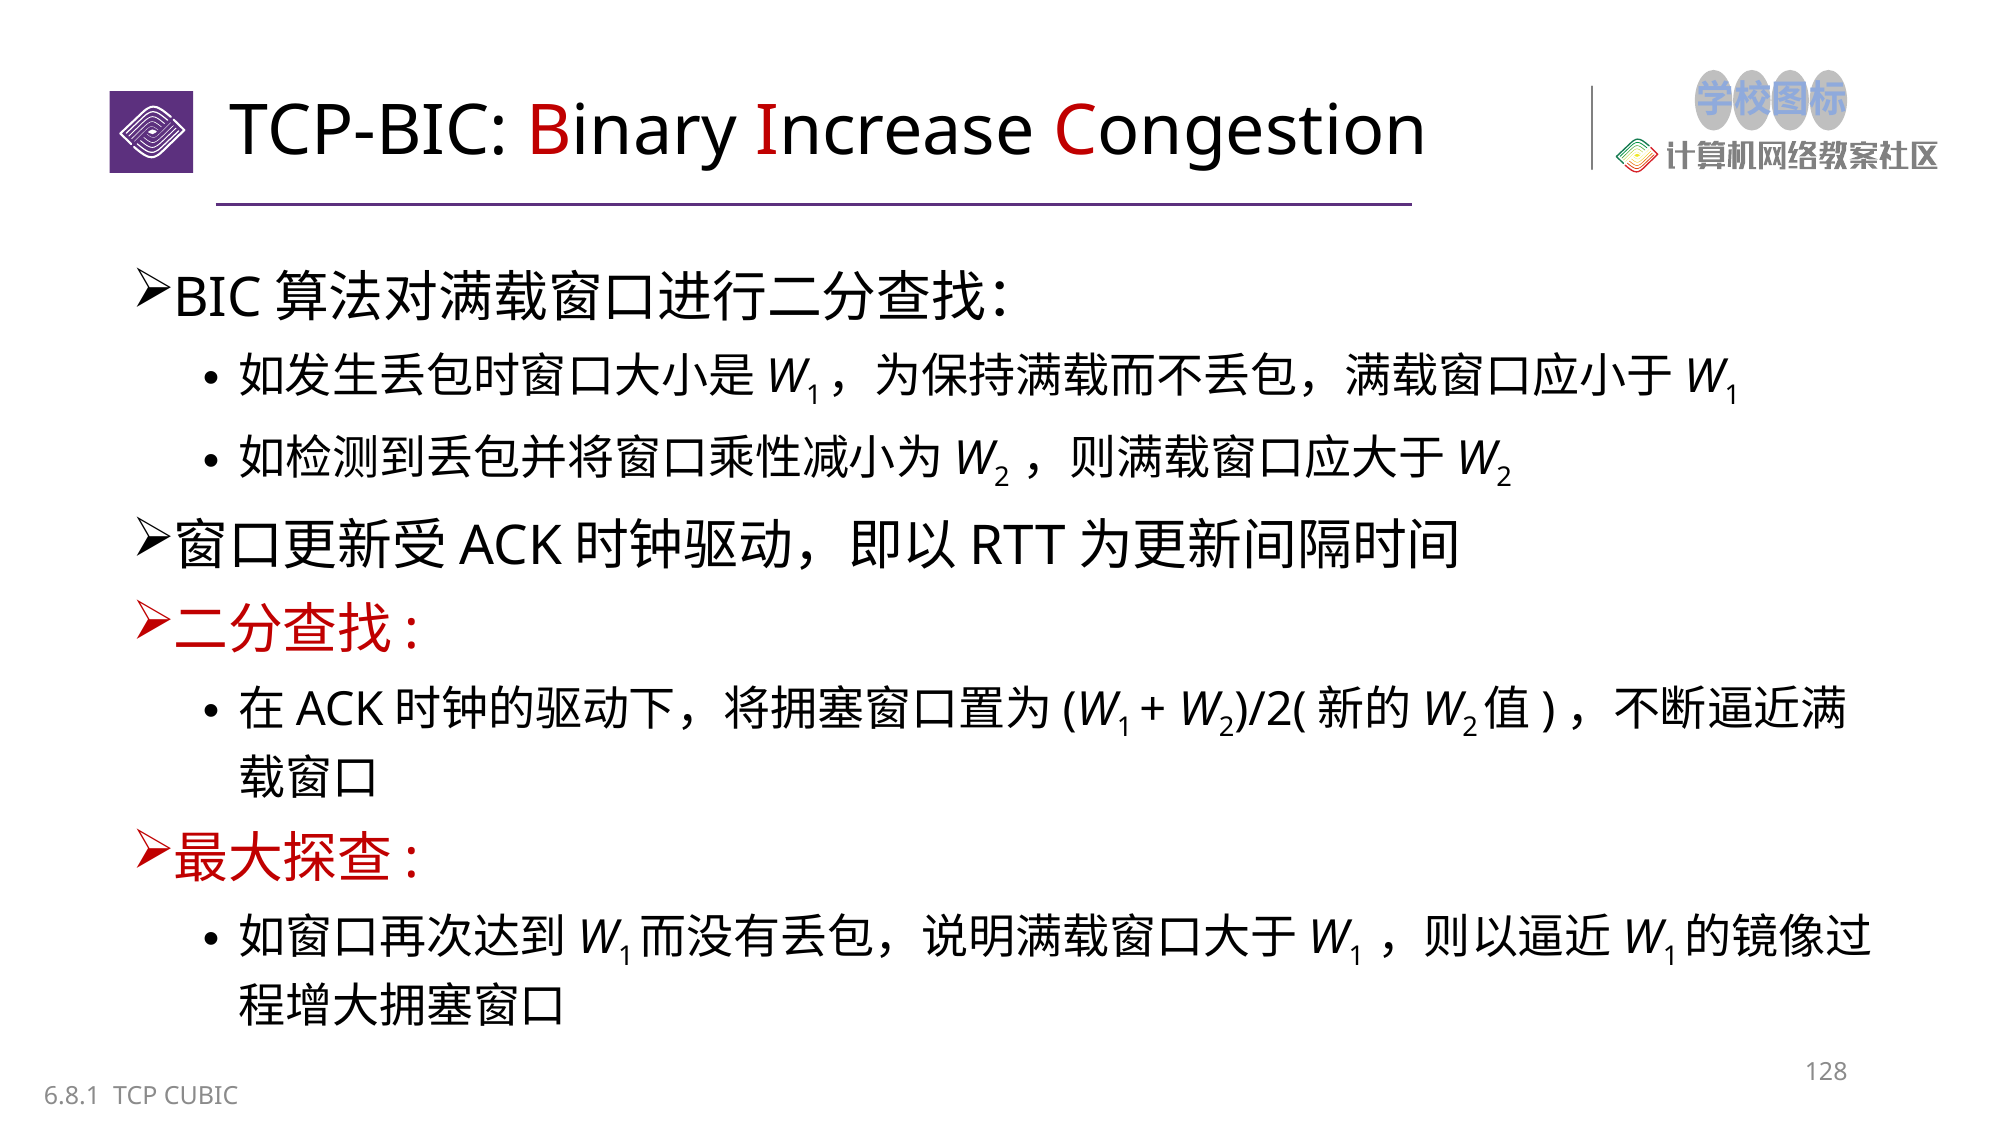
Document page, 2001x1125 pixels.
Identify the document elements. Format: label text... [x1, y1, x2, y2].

slide_number 128 [1412, 1042, 1863, 1103]
title TCP-BIC: Binary Increase Congestion [214, 59, 1564, 205]
list BIC算法对满载窗口进行二分查找： 如发生丢包时窗口大小是W1，为保持满载而不丢包，满载窗口应小于W1 如检测到丢包并将窗口乘性减小为W2 ，则满载窗口应大于W2 窗口更新受ACK时钟驱动，即以RTT为更新间隔时间 二分查找: 在ACK时钟的驱动下，将拥塞窗口置为(W1 + W2)/2(新的W2值)，不断逼近满载窗口 最大探查: 如窗口再次达到W1而没有丢包，说明满载窗口大于W1 ，则以逼近W1的镜像过程增大拥塞窗口 [117, 247, 1888, 1043]
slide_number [29, 1064, 479, 1125]
